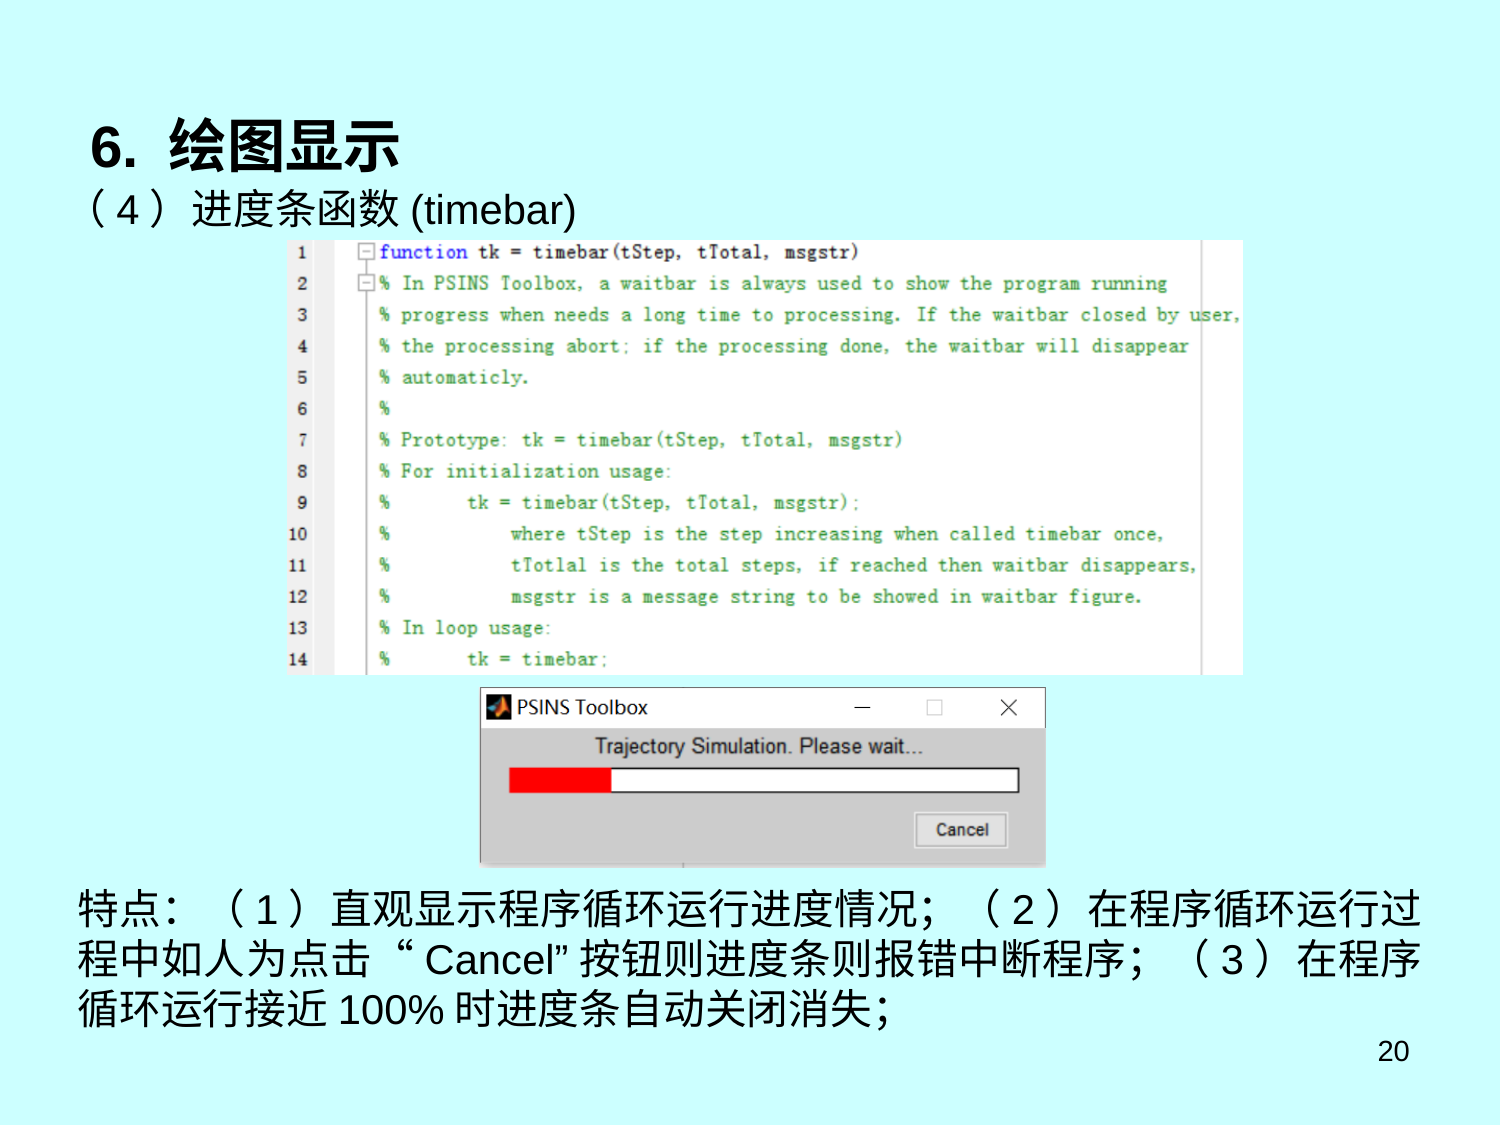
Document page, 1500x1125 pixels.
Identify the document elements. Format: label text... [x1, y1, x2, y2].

title 6. 绘图显示 [74, 49, 1487, 238]
slide_number 20 [1074, 1040, 1425, 1103]
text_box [478, 687, 1046, 868]
text_box （4）进度条函数(timebar) [49, 175, 1466, 240]
text_box 特点：（1）直观显示程序循环运行进度情况；（2）在程序循环运行过程中如人为点击“Cancel”按钮则进度条则报错中断程序；（3）在程序循环运行接近100%时进度条自动关闭消失； [62, 875, 1438, 1040]
picture [287, 240, 1243, 675]
